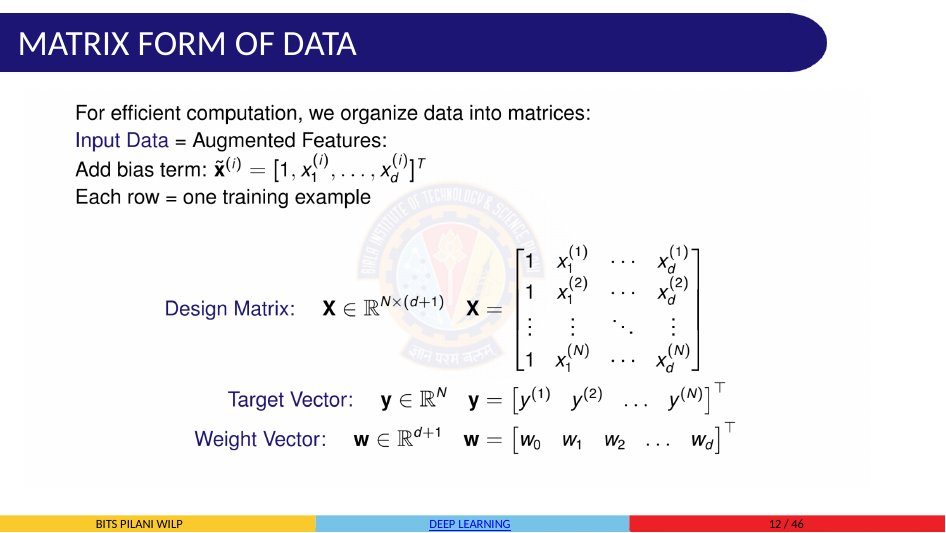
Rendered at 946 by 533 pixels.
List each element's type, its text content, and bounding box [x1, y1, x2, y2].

picture [0, 13, 945, 515]
title Matrix Form of Data [13, 17, 825, 110]
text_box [0, 515, 946, 531]
